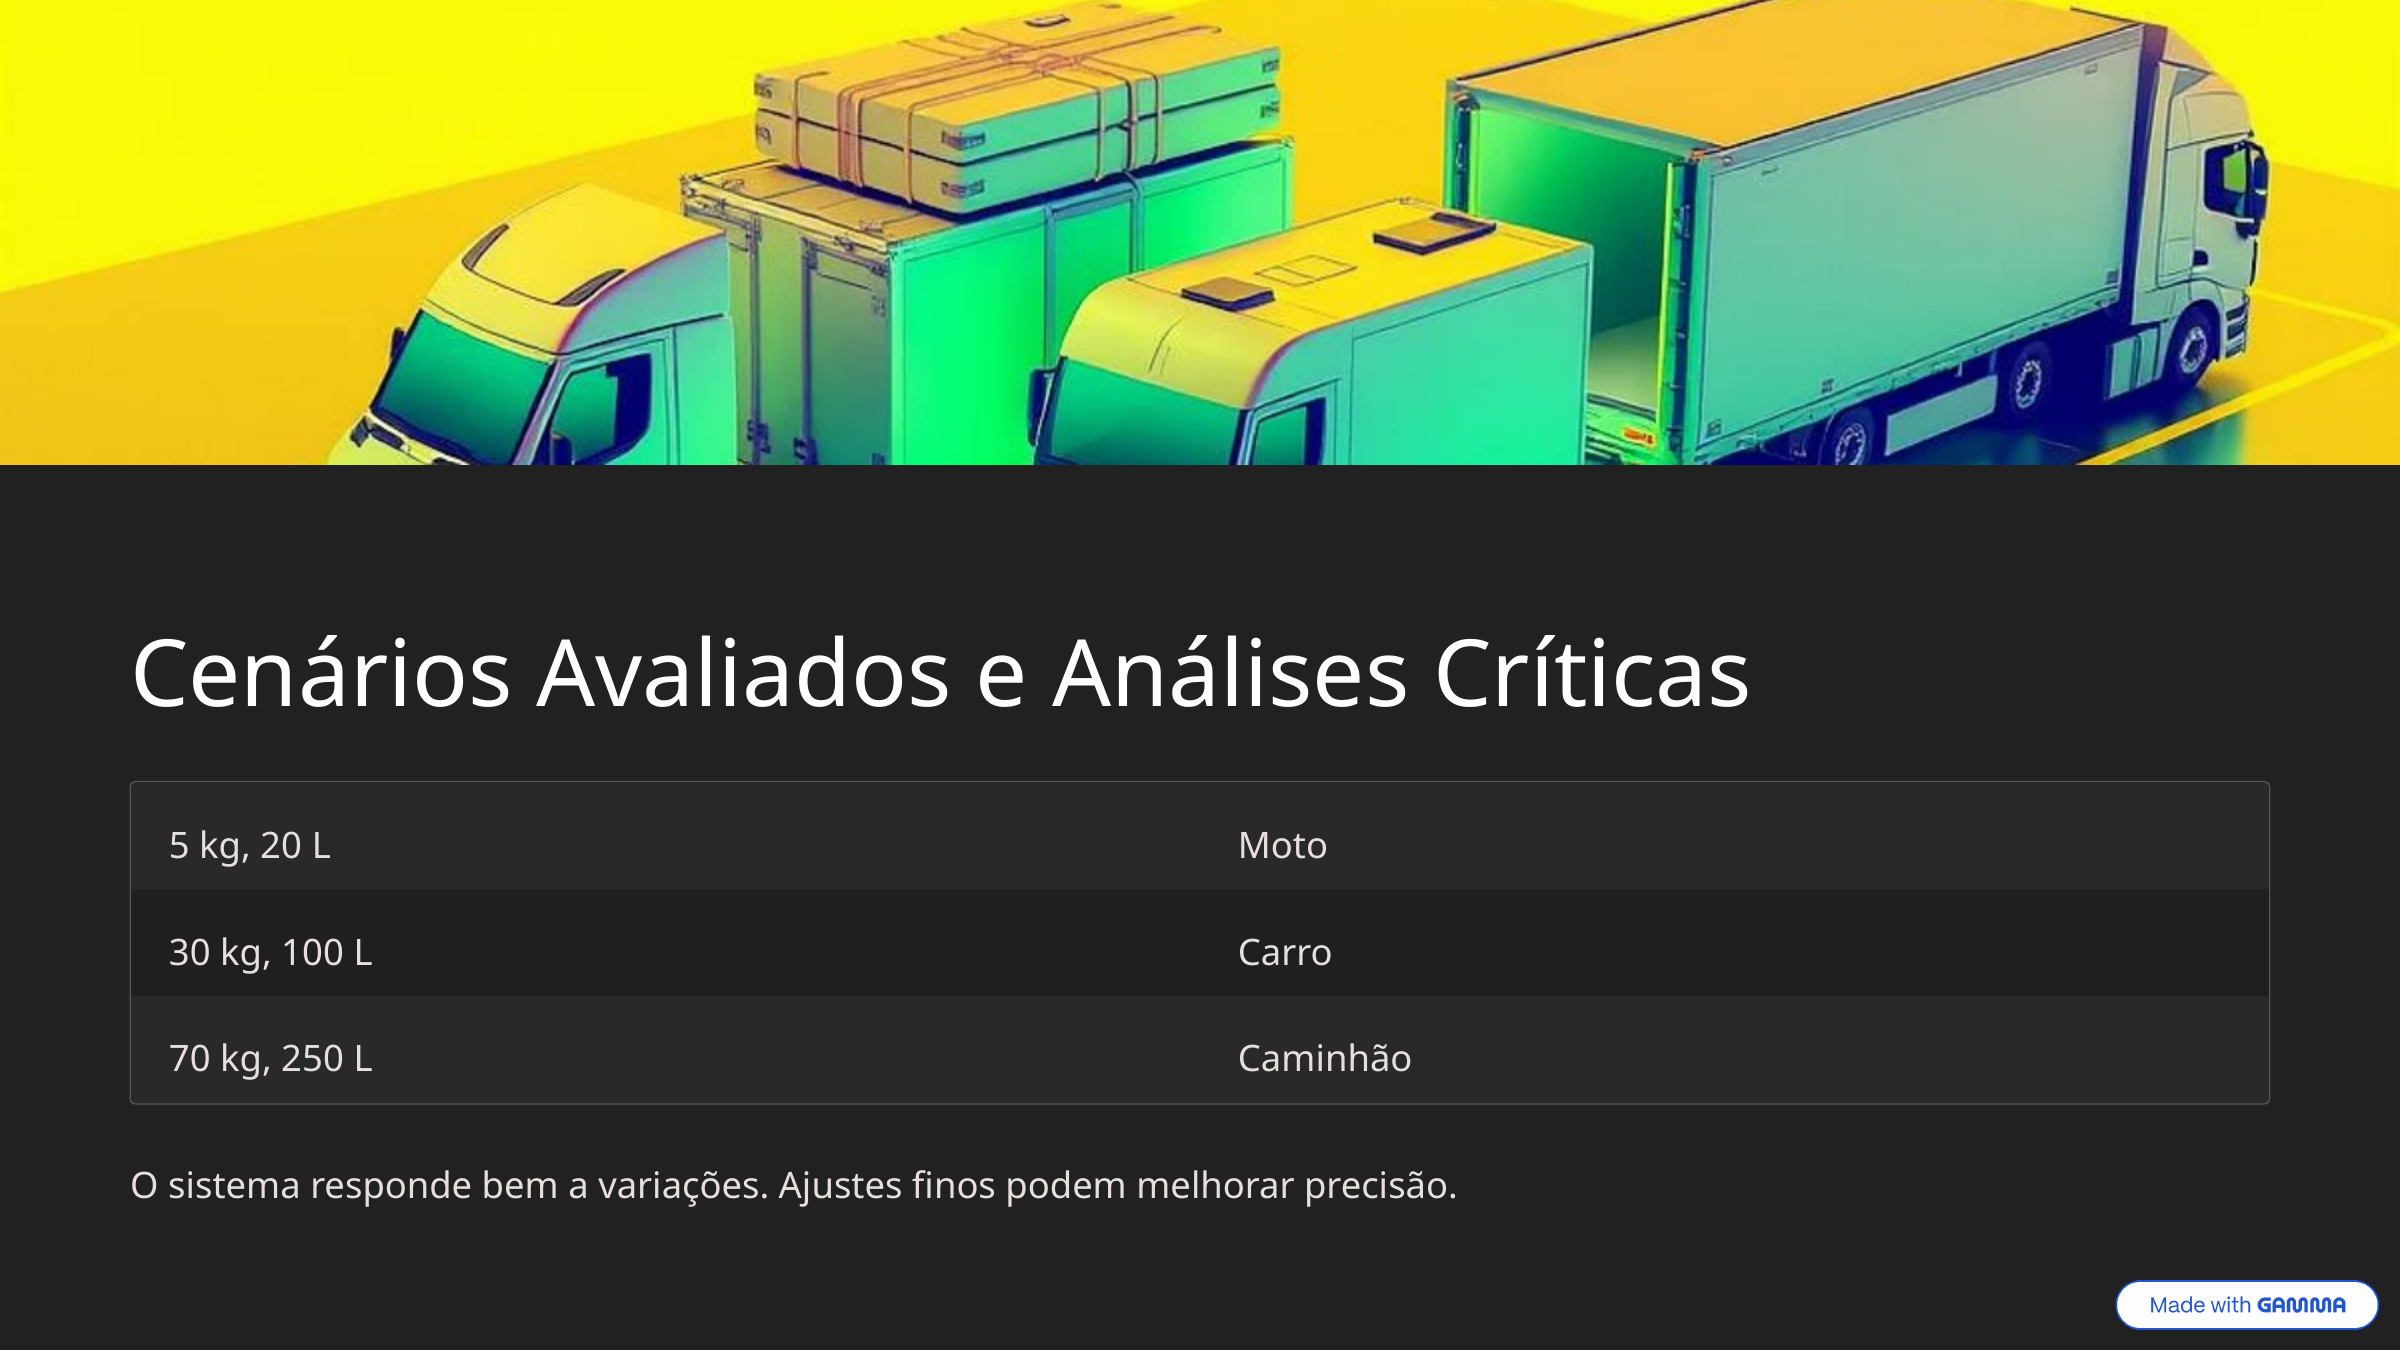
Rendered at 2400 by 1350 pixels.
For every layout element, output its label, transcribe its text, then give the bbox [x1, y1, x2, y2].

text_box Moto [1237, 806, 2232, 866]
text_box Cenários Avaliados e Análises Críticas [130, 609, 2252, 726]
picture [2106, 1271, 2389, 1339]
text_box 70 kg, 250 L [168, 1019, 1163, 1080]
text_box Carro [1237, 913, 2232, 973]
text_box 5 kg, 20 L [168, 806, 1163, 866]
picture [0, 0, 2400, 466]
text_box O sistema responde bem a variações. Ajustes finos podem melhorar precisão. [130, 1145, 2270, 1206]
text_box [131, 782, 2269, 889]
text_box Caminhão [1237, 1019, 2232, 1080]
text_box 30 kg, 100 L [168, 913, 1163, 973]
text_box [131, 996, 2269, 1103]
text_box [131, 889, 2269, 996]
